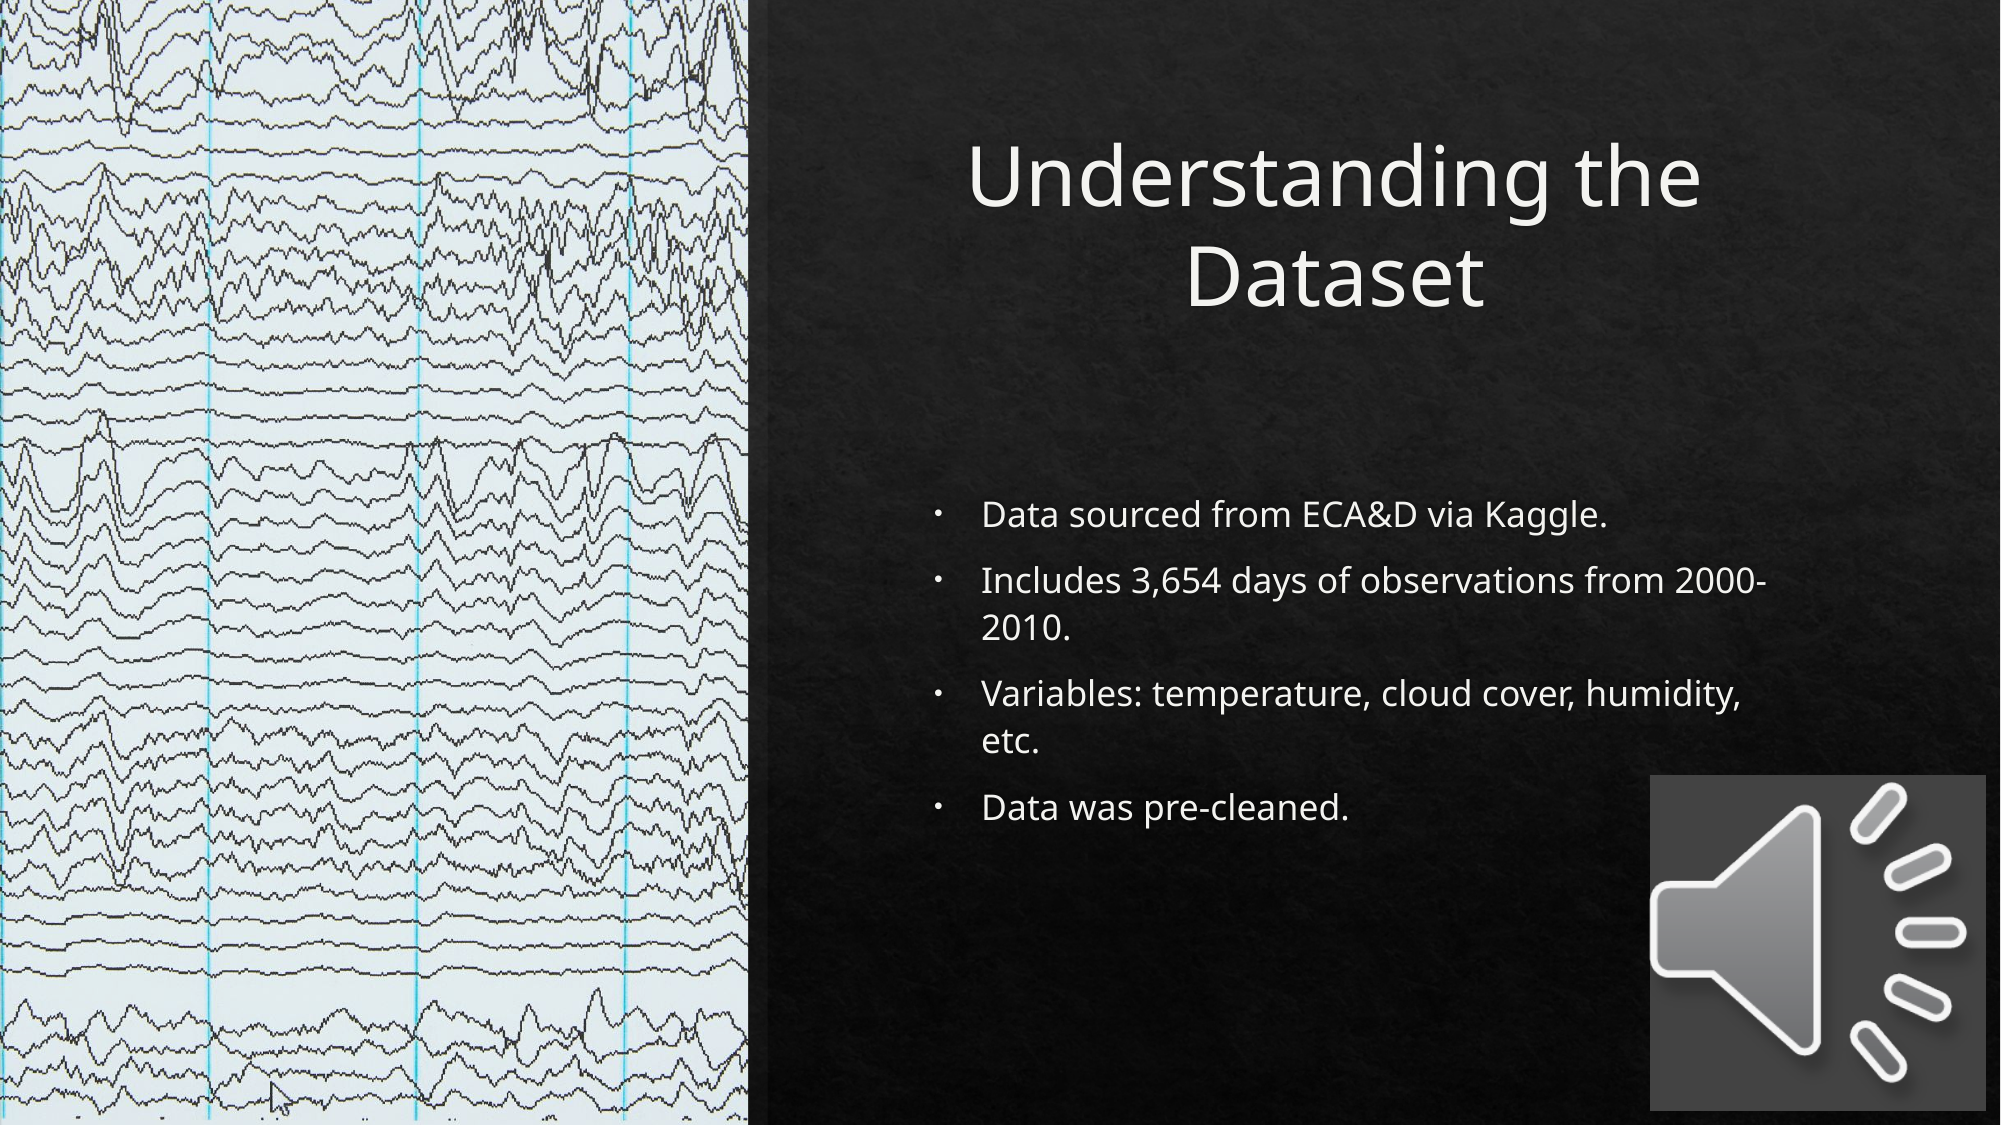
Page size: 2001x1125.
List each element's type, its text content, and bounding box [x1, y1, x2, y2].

picture [1648, 773, 1987, 1112]
list Data sourced from ECA&D via Kaggle. Includes 3,654 days of observations from 2000-2010. Variables: temperature, cloud cover, humidity, etc. Data was pre-cleaned. [844, 375, 1825, 946]
text_box [774, 0, 2000, 1125]
picture [0, 0, 768, 1125]
title Understanding the Dataset [844, 99, 1825, 347]
